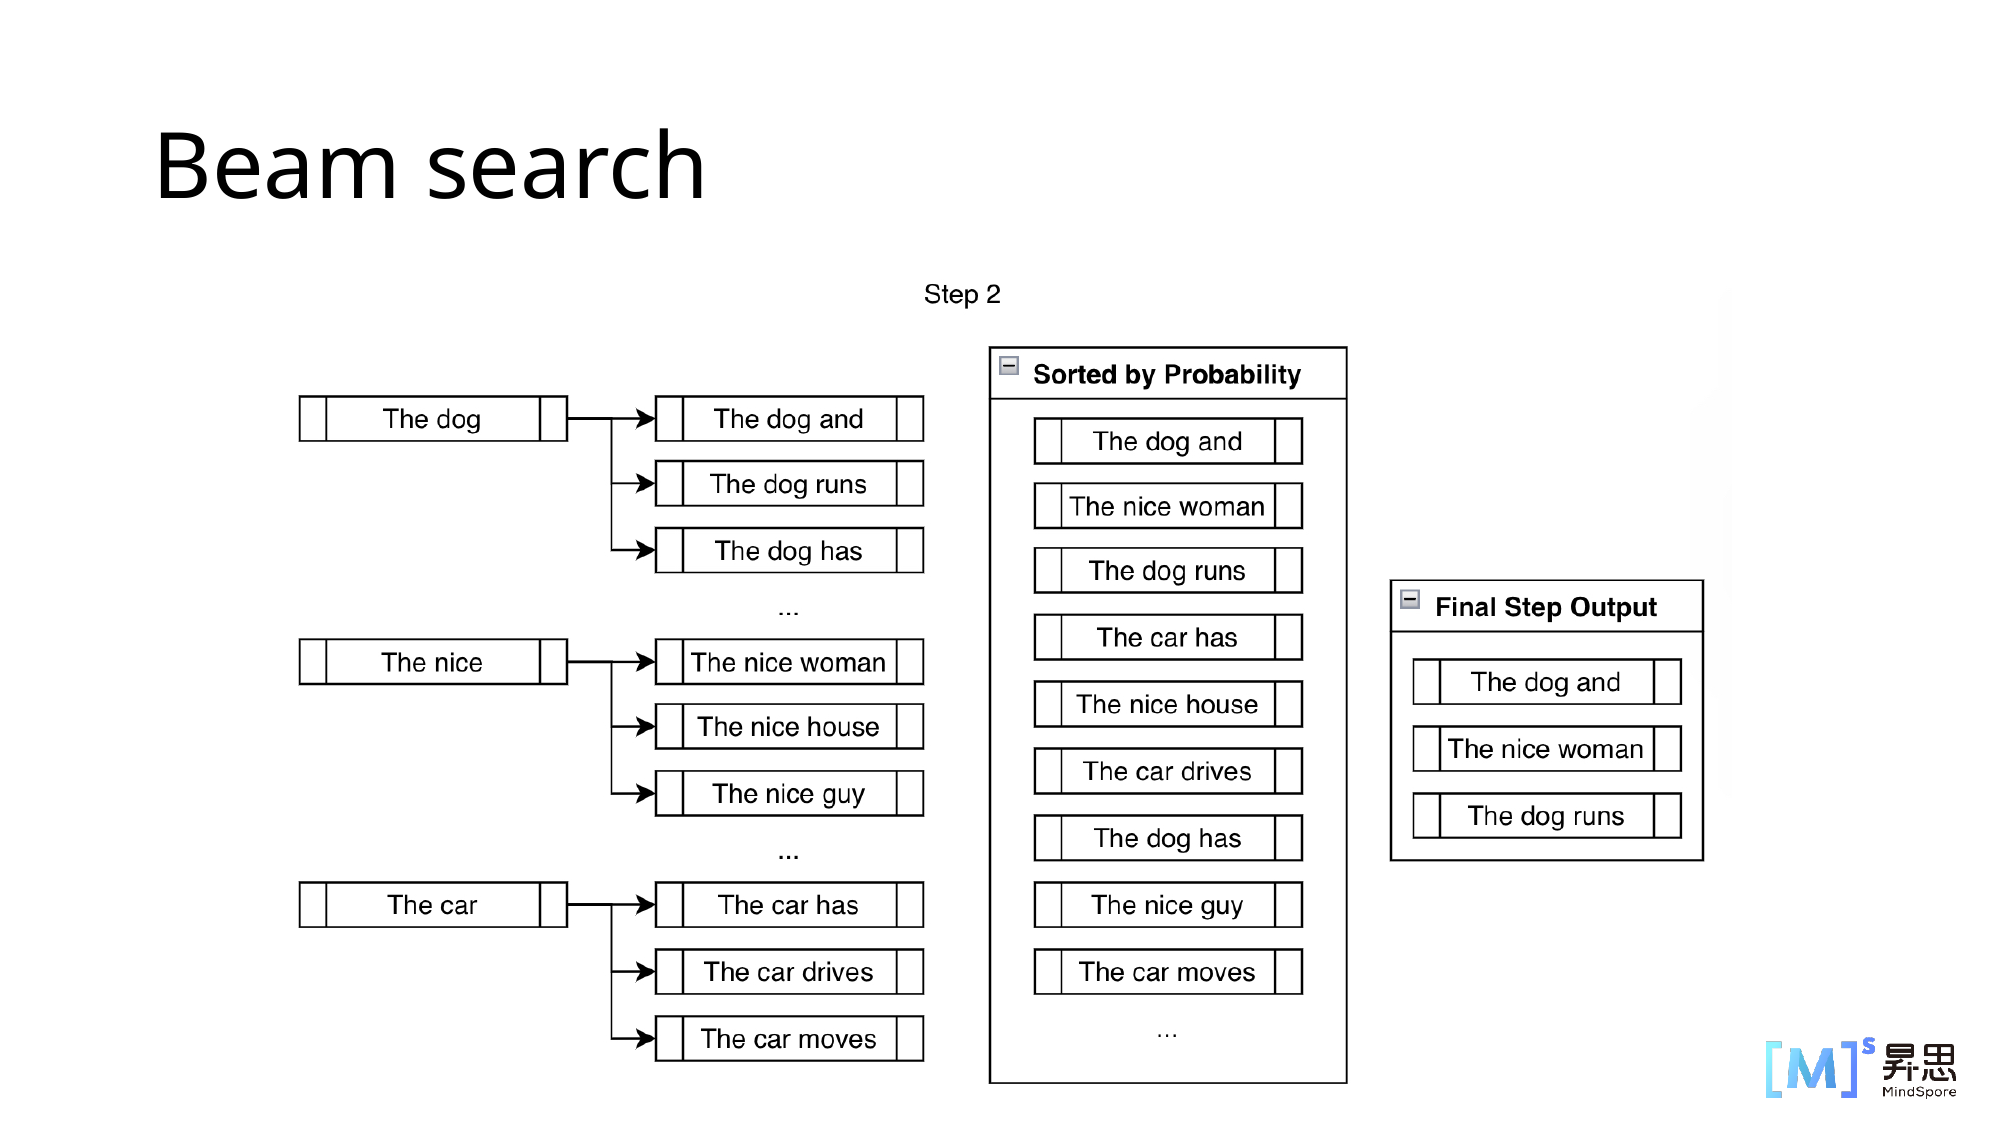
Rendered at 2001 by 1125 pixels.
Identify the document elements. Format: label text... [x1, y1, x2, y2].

title Beam search [137, 59, 1863, 278]
picture [268, 243, 1732, 1125]
picture [1762, 1035, 1962, 1101]
